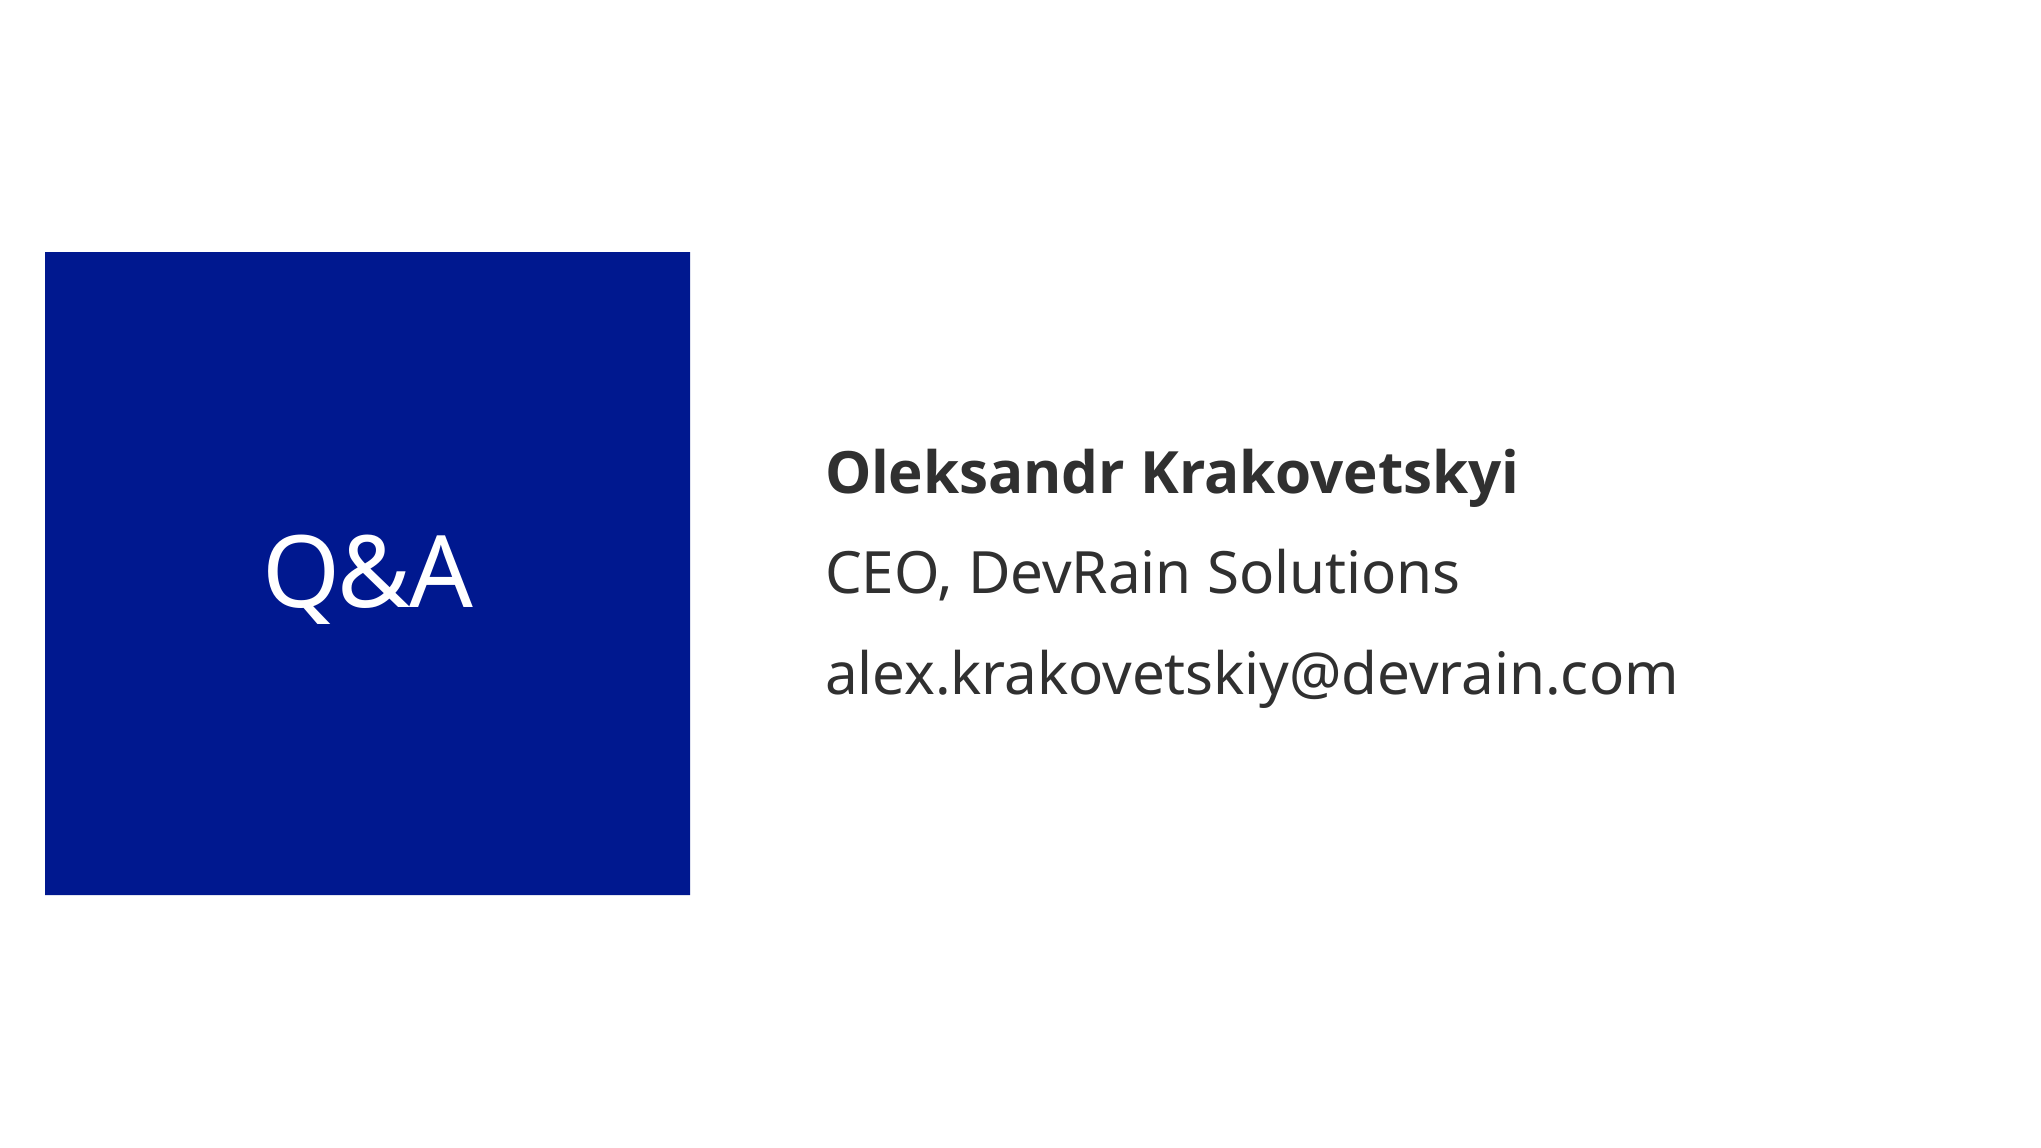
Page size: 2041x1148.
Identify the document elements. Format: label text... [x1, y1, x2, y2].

title Q&A [45, 252, 691, 896]
list Oleksandr Krakovetskyi CEO, DevRain Solutions alex.krakovetskiy@devrain.com [795, 498, 1996, 649]
